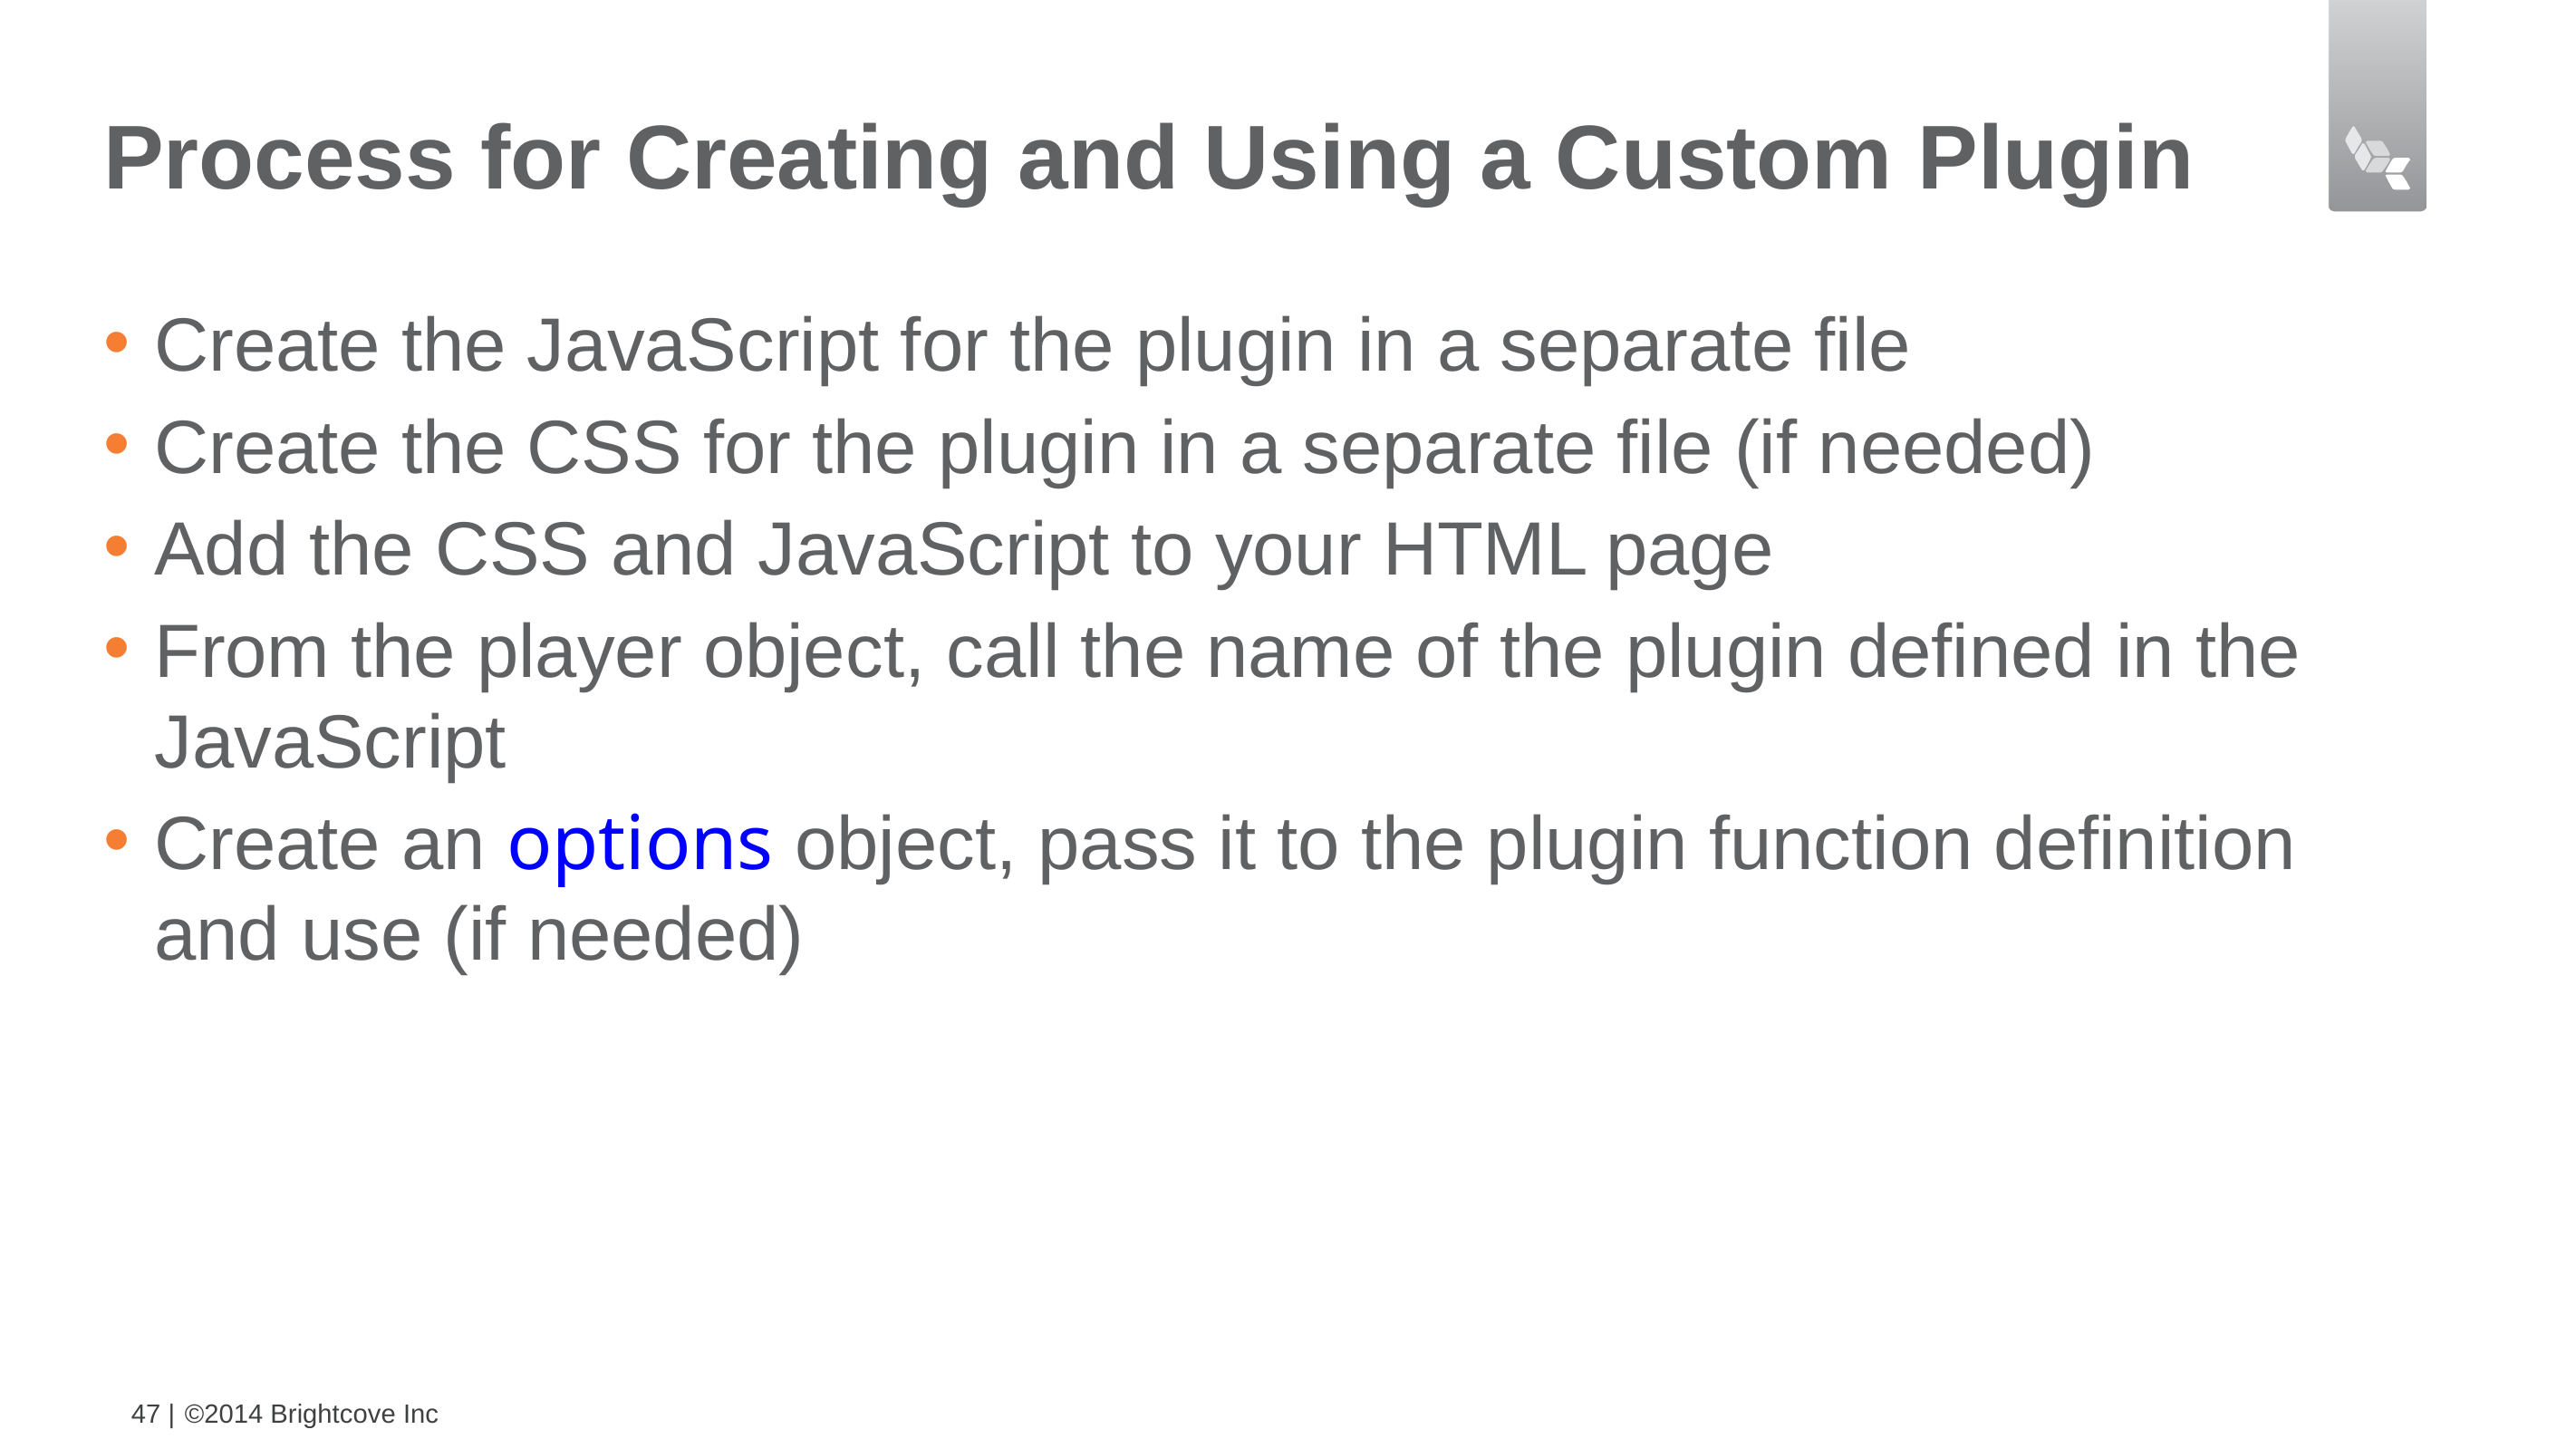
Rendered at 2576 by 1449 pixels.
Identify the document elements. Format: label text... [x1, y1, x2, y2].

title Process for Creating and Using a Custom Plugin [80, 44, 2270, 260]
list Create the JavaScript for the plugin in a separate file Create the CSS for the plugin in a separate file (if needed) Add the CSS and JavaScript to your HTML page From the player object, call the name of the plugin defined in the JavaScript Create an options object, pass it to the plugin function definition and use (if needed) [80, 284, 2441, 1302]
slide_number 47 | [88, 1374, 189, 1449]
footer ©2014 Brightcove Inc [189, 1374, 988, 1449]
